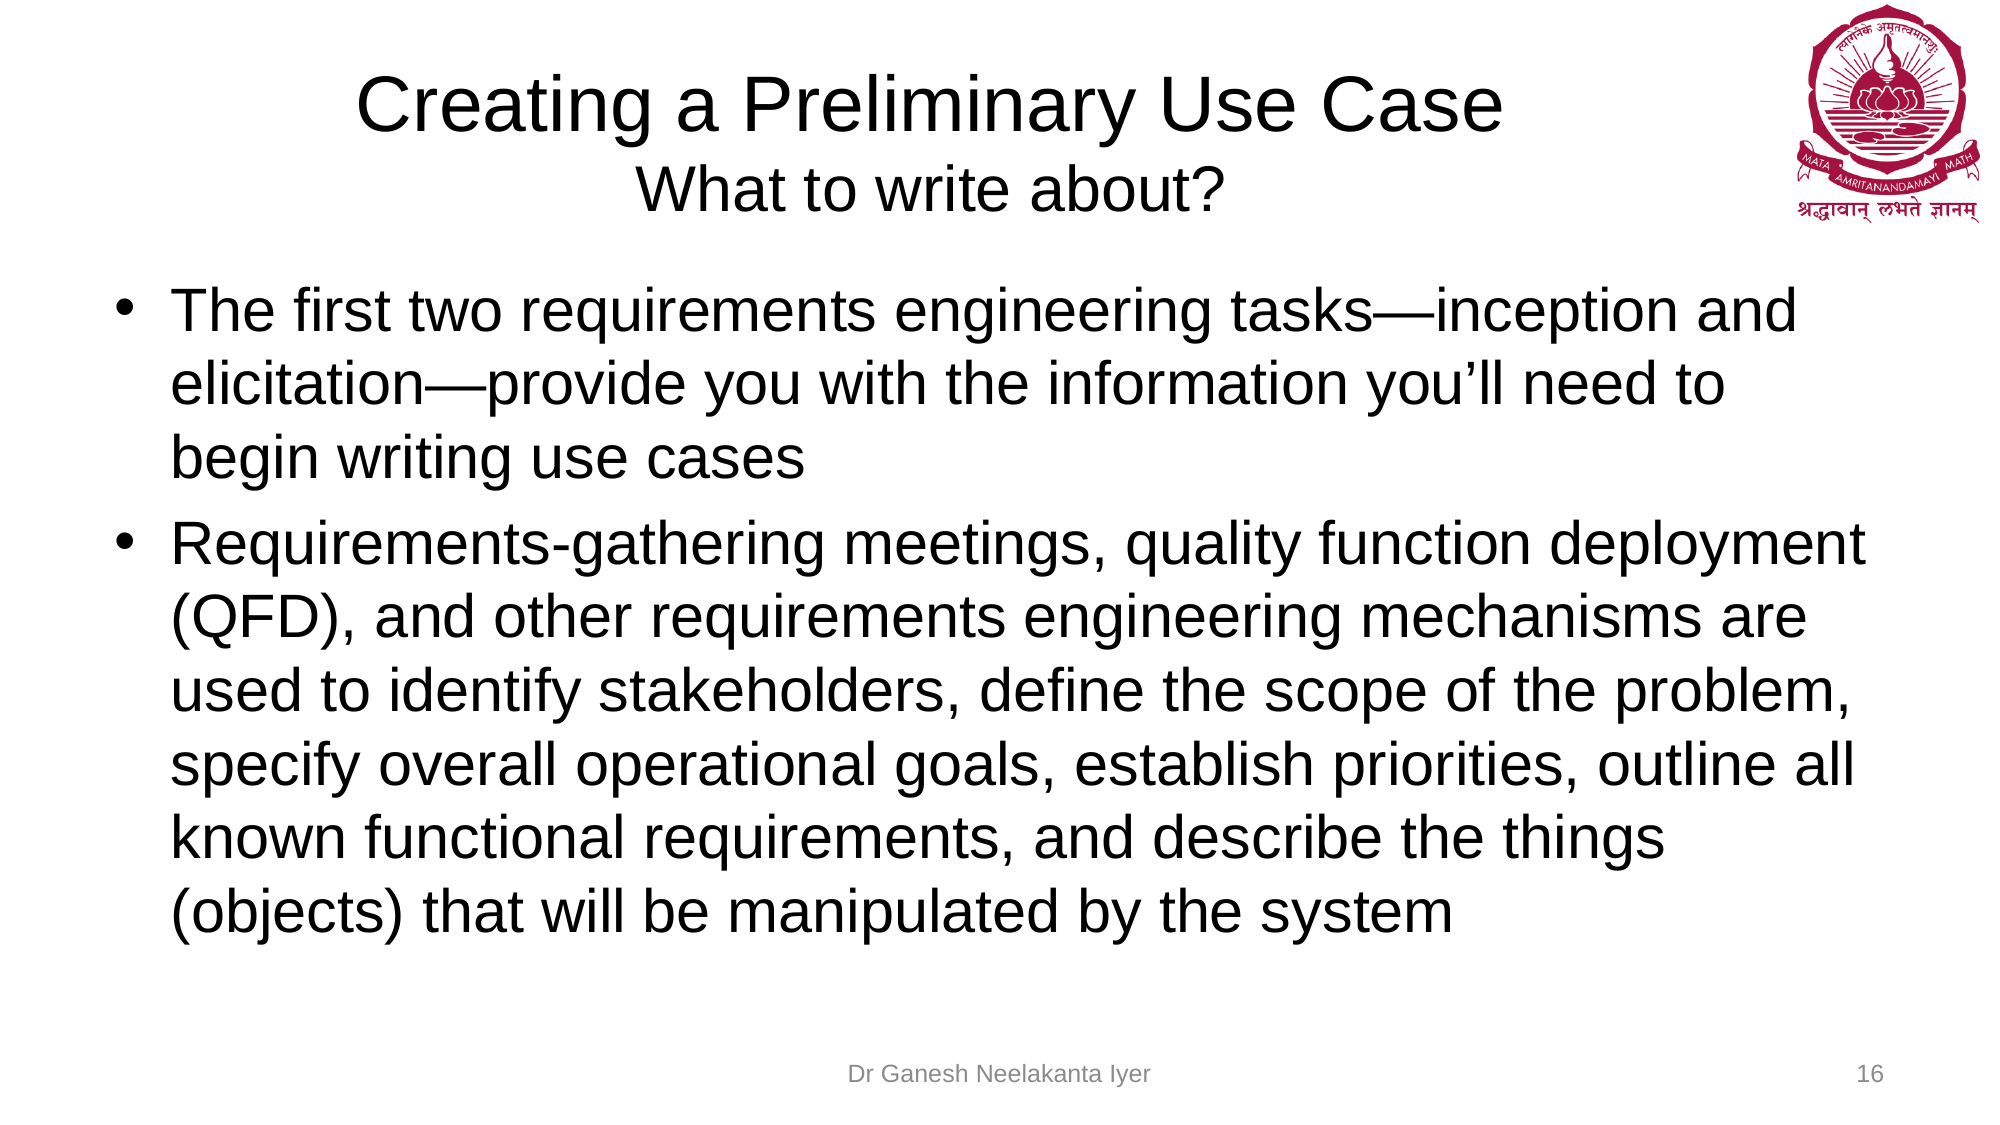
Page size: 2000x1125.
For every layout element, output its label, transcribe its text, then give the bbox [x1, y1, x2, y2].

picture [1776, 1, 2000, 225]
title Creating a Preliminary Use Case What to write about? [99, 45, 1763, 233]
footer Dr Ganesh Neelakanta Iyer [683, 1042, 1317, 1103]
slide_number 16 [1432, 1042, 1900, 1103]
list The first two requirements engineering tasks—inception and elicitation—provide you with the information you’ll need to begin writing use cases Requirements-gathering meetings, quality function deployment (QFD), and other requirements engineering mechanisms are used to identify stakeholders, define the scope of the problem, specify overall operational goals, establish priorities, outline all known functional requirements, and describe the things (objects) that will be manipulated by the system [99, 262, 1900, 1005]
